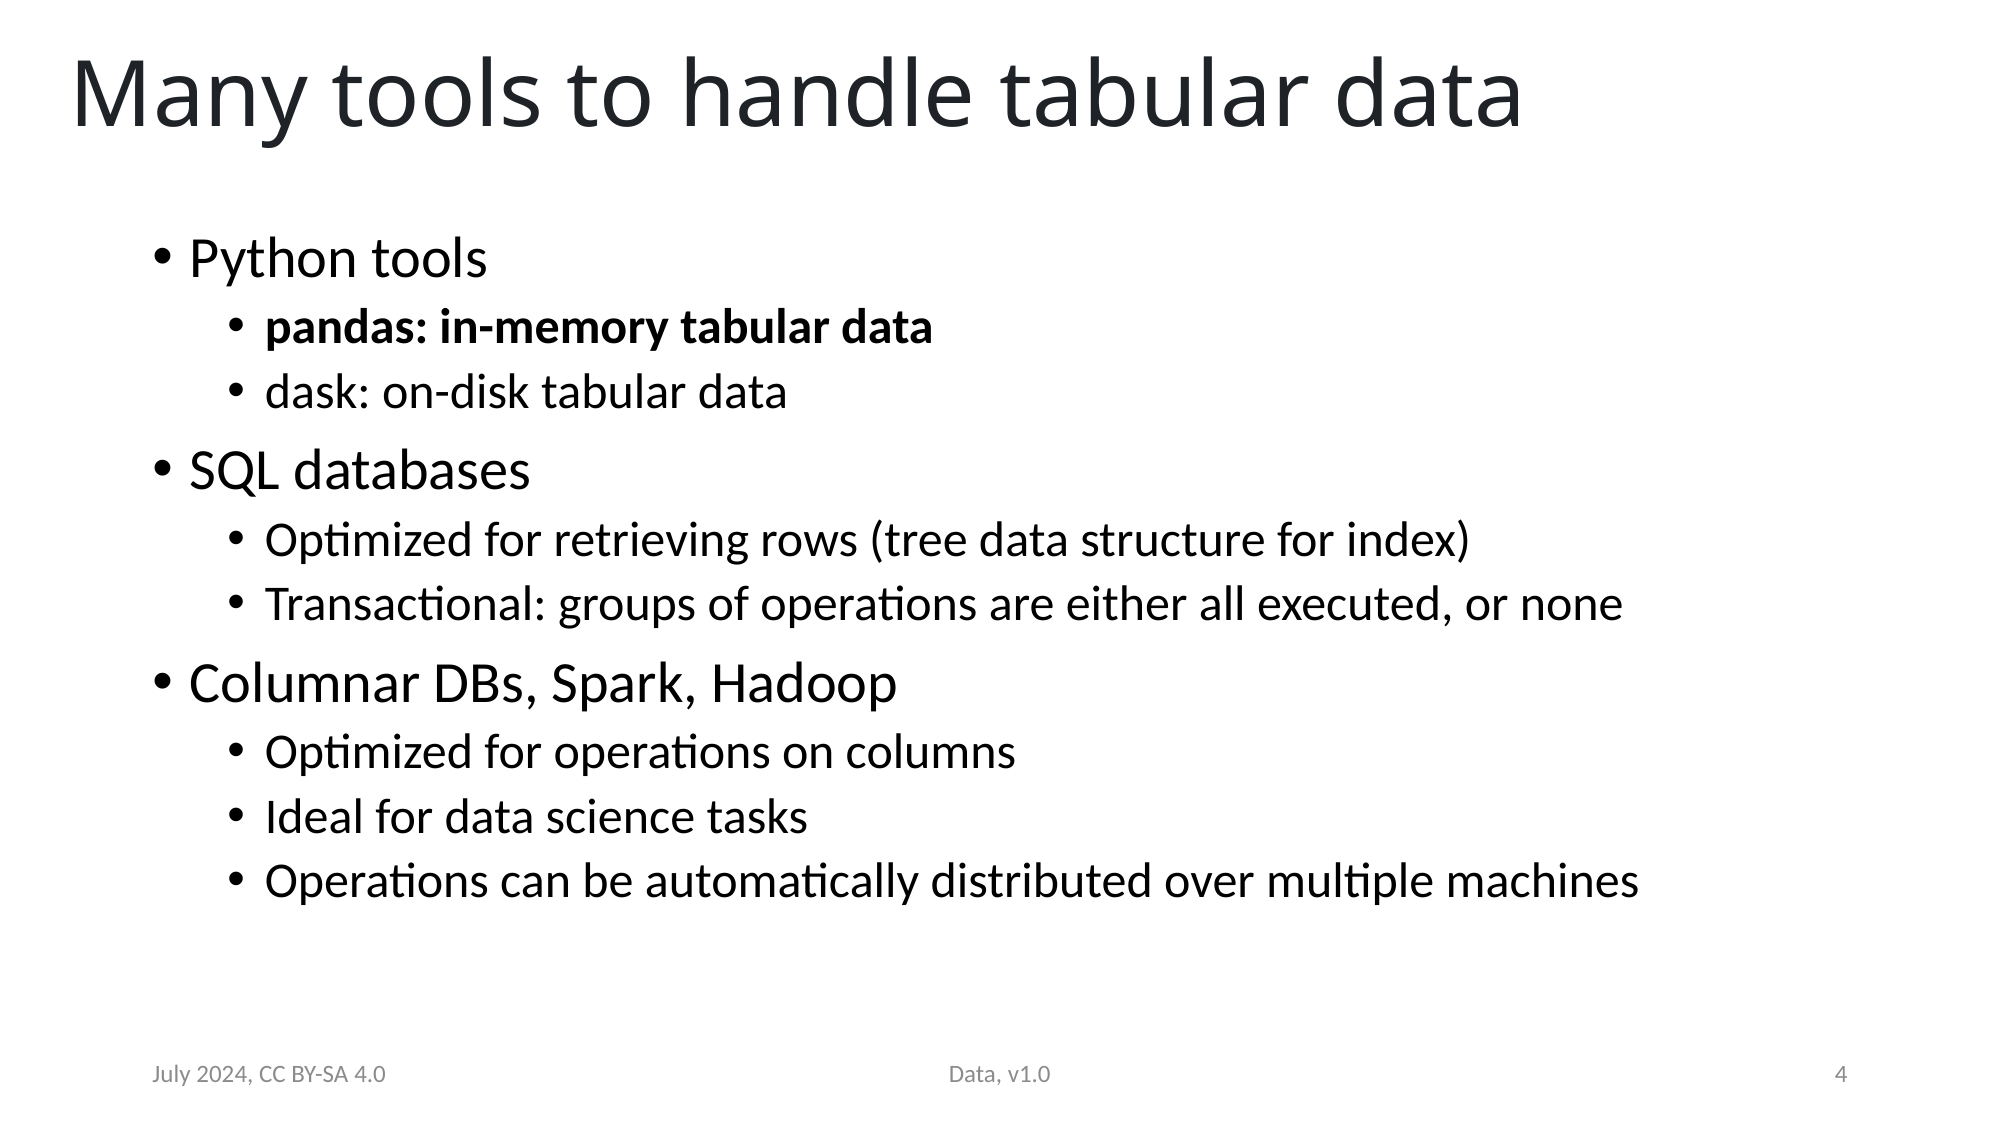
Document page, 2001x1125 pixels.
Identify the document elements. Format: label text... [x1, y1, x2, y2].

list Python tools pandas: in-memory tabular data dask: on-disk tabular data SQL databases Optimized for retrieving rows (tree data structure for index) Transactional: groups of operations are either all executed, or none Columnar DBs, Spark, Hadoop Optimized for operations on columns Ideal for data science tasks Operations can be automatically distributed over multiple machines [137, 219, 1863, 1014]
slide_number 4 [1412, 1042, 1863, 1103]
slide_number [137, 1042, 588, 1103]
title Many tools to handle tabular data [55, 23, 1934, 172]
footer Data, v1.0 [662, 1042, 1338, 1103]
